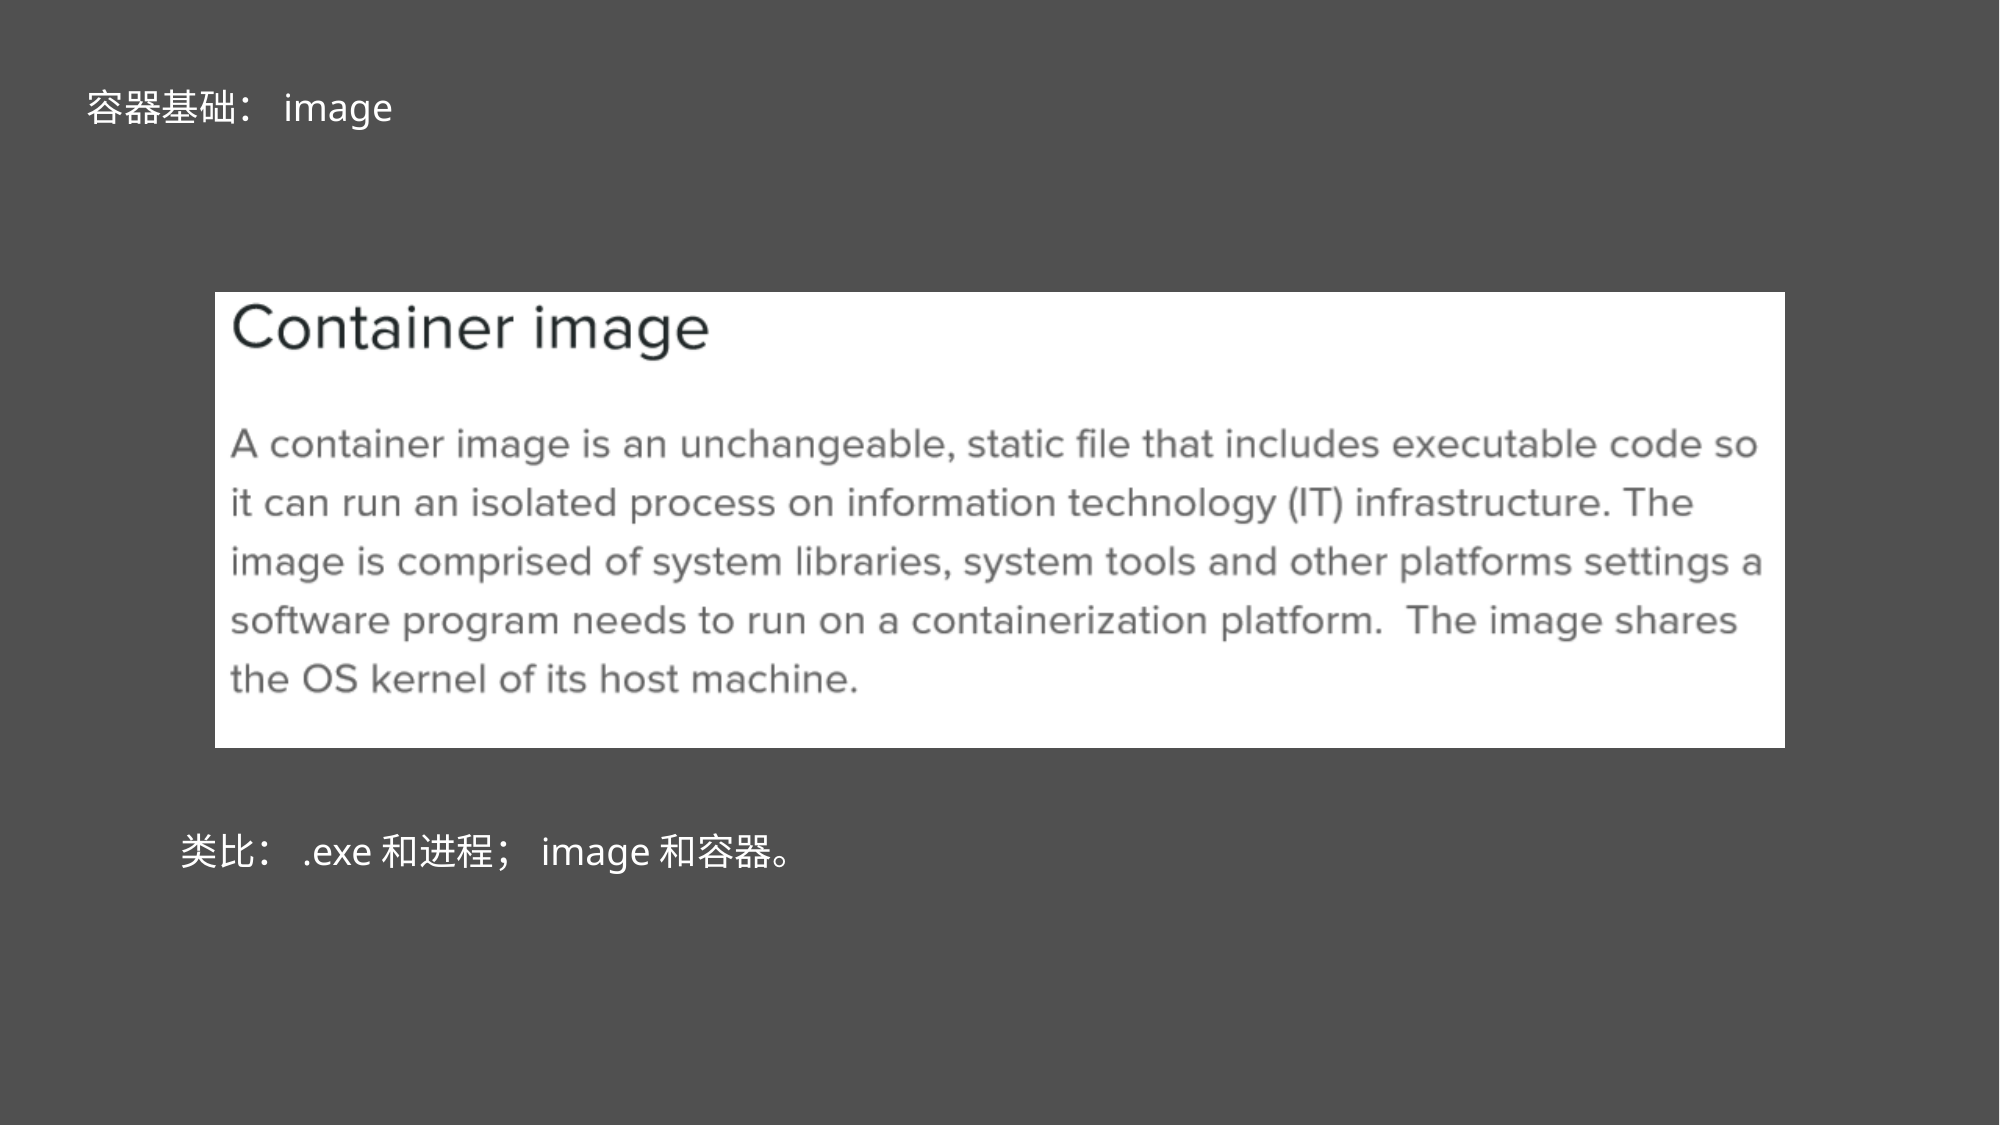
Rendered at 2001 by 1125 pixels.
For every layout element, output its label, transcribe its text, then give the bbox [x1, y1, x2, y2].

text_box 容器基础：image [72, 76, 409, 137]
picture [0, 0, 2000, 1125]
text_box 类比：.exe和进程；image和容器。 [165, 820, 825, 881]
